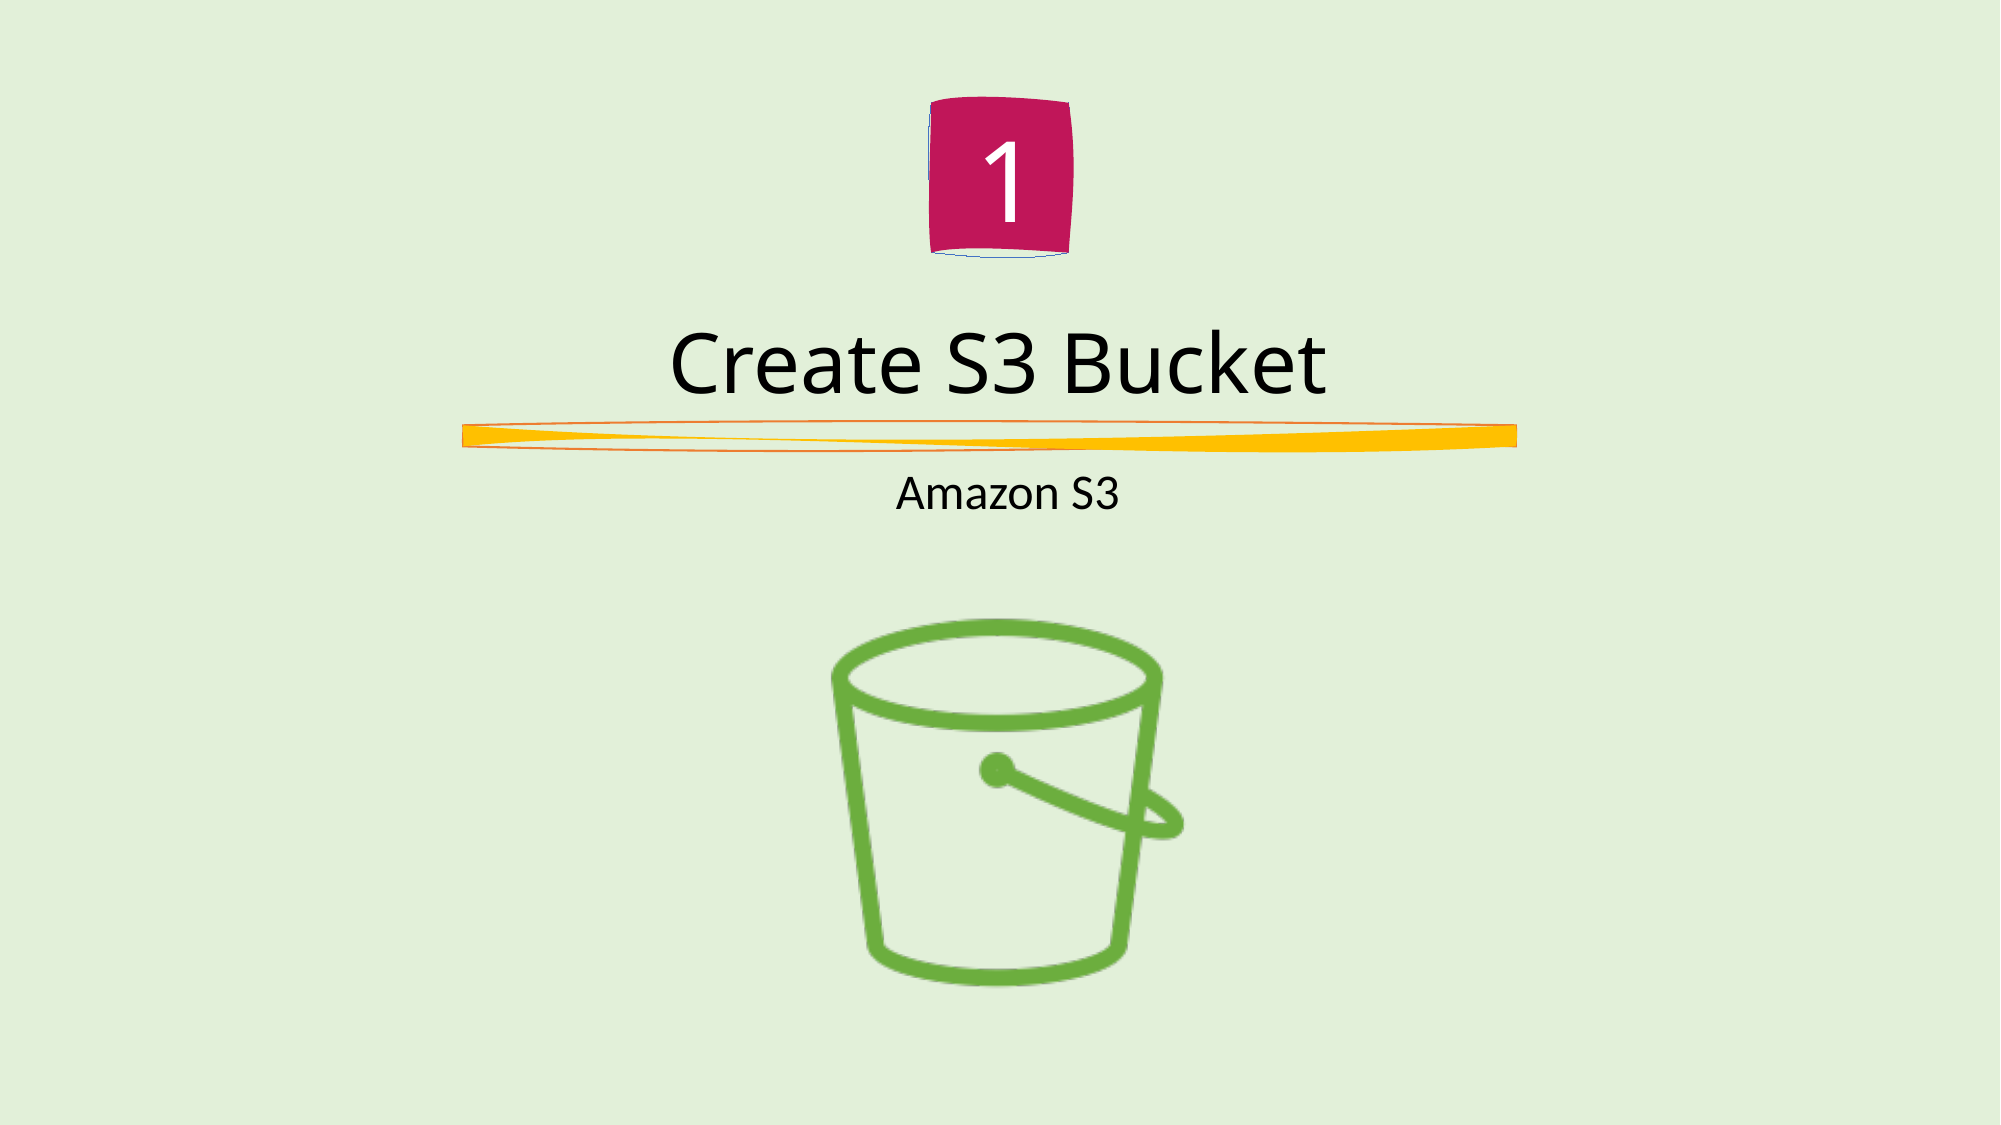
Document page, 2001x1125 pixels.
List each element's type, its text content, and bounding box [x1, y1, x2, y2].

text_box [461, 420, 1518, 453]
picture [807, 603, 1207, 1003]
text_box Amazon S3 [745, 452, 1270, 527]
text_box Create S3 Bucket [653, 302, 1343, 418]
text_box 1 [928, 96, 1074, 258]
